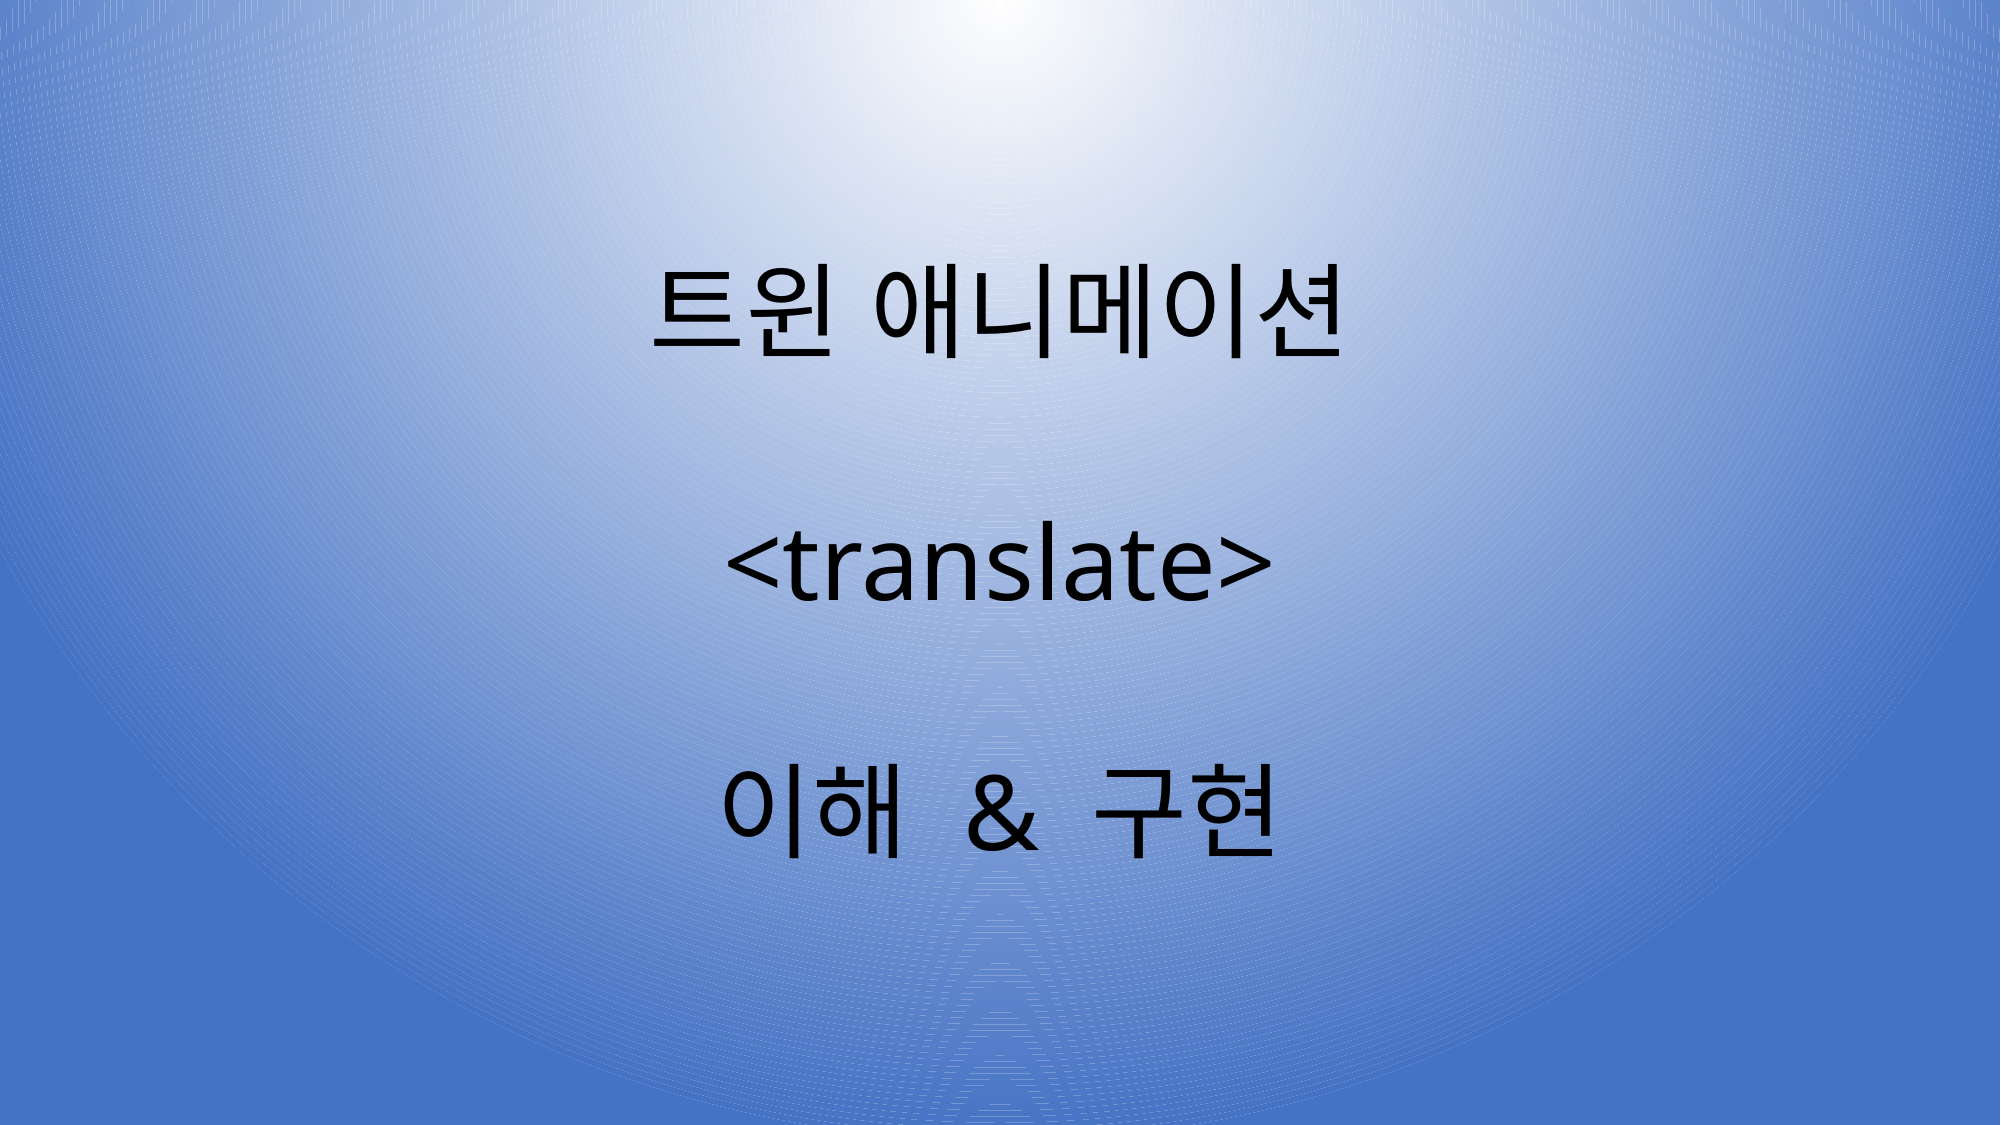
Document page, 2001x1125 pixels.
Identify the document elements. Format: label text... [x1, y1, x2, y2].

text_box 트윈 애니메이션 <translate> 이해 & 구현 [443, 239, 1557, 879]
